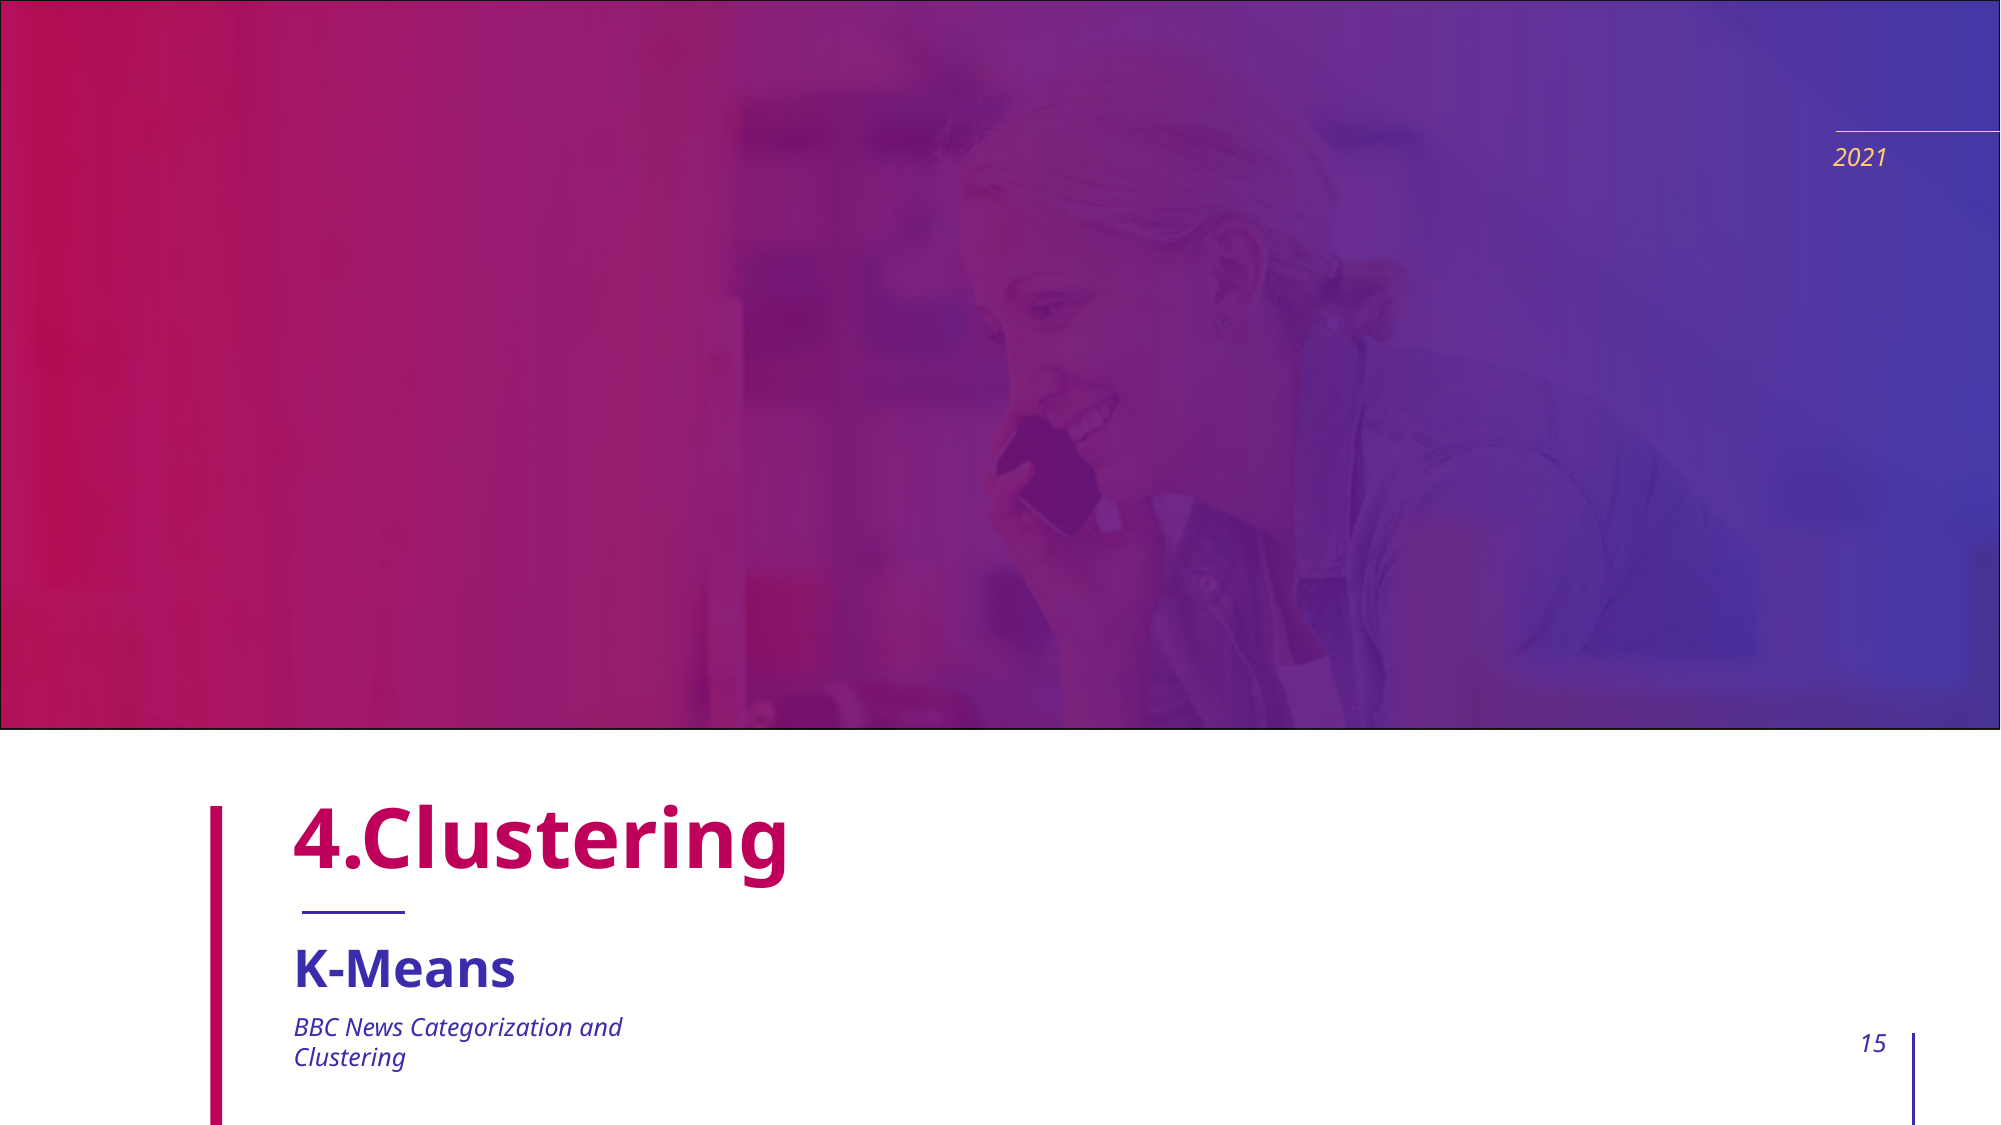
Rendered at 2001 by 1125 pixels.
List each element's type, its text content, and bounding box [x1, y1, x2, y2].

title 4.Clustering [278, 744, 1819, 895]
picture [0, 0, 2001, 1125]
slide_number 15 [1451, 1015, 1902, 1075]
list 2021 [1818, 137, 1919, 192]
list K-Means [278, 935, 1819, 1022]
footer BBC News Categorization and Clustering [278, 1022, 729, 1074]
